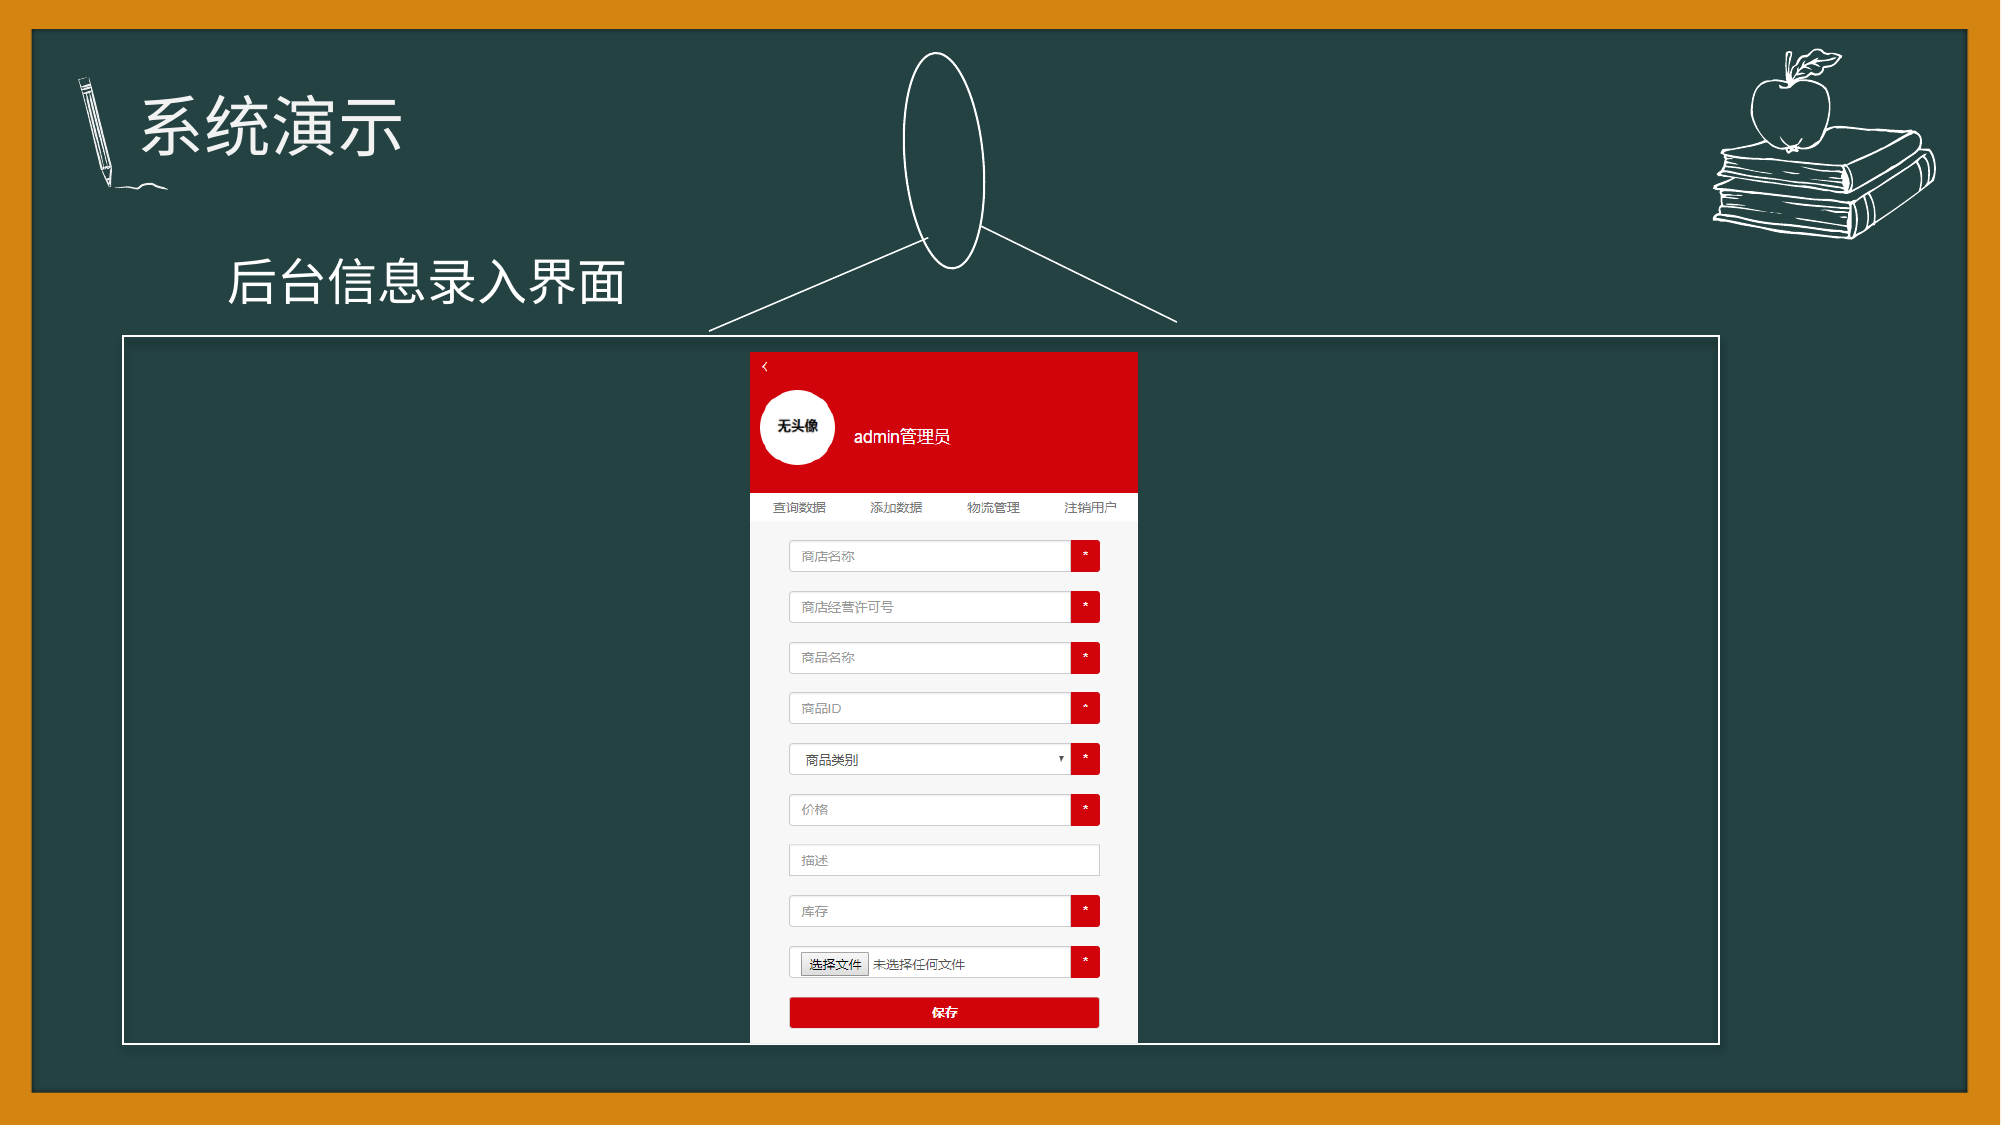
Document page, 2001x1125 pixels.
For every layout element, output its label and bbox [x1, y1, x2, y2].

text_box [123, 53, 1719, 1044]
picture [0, 0, 2001, 1125]
